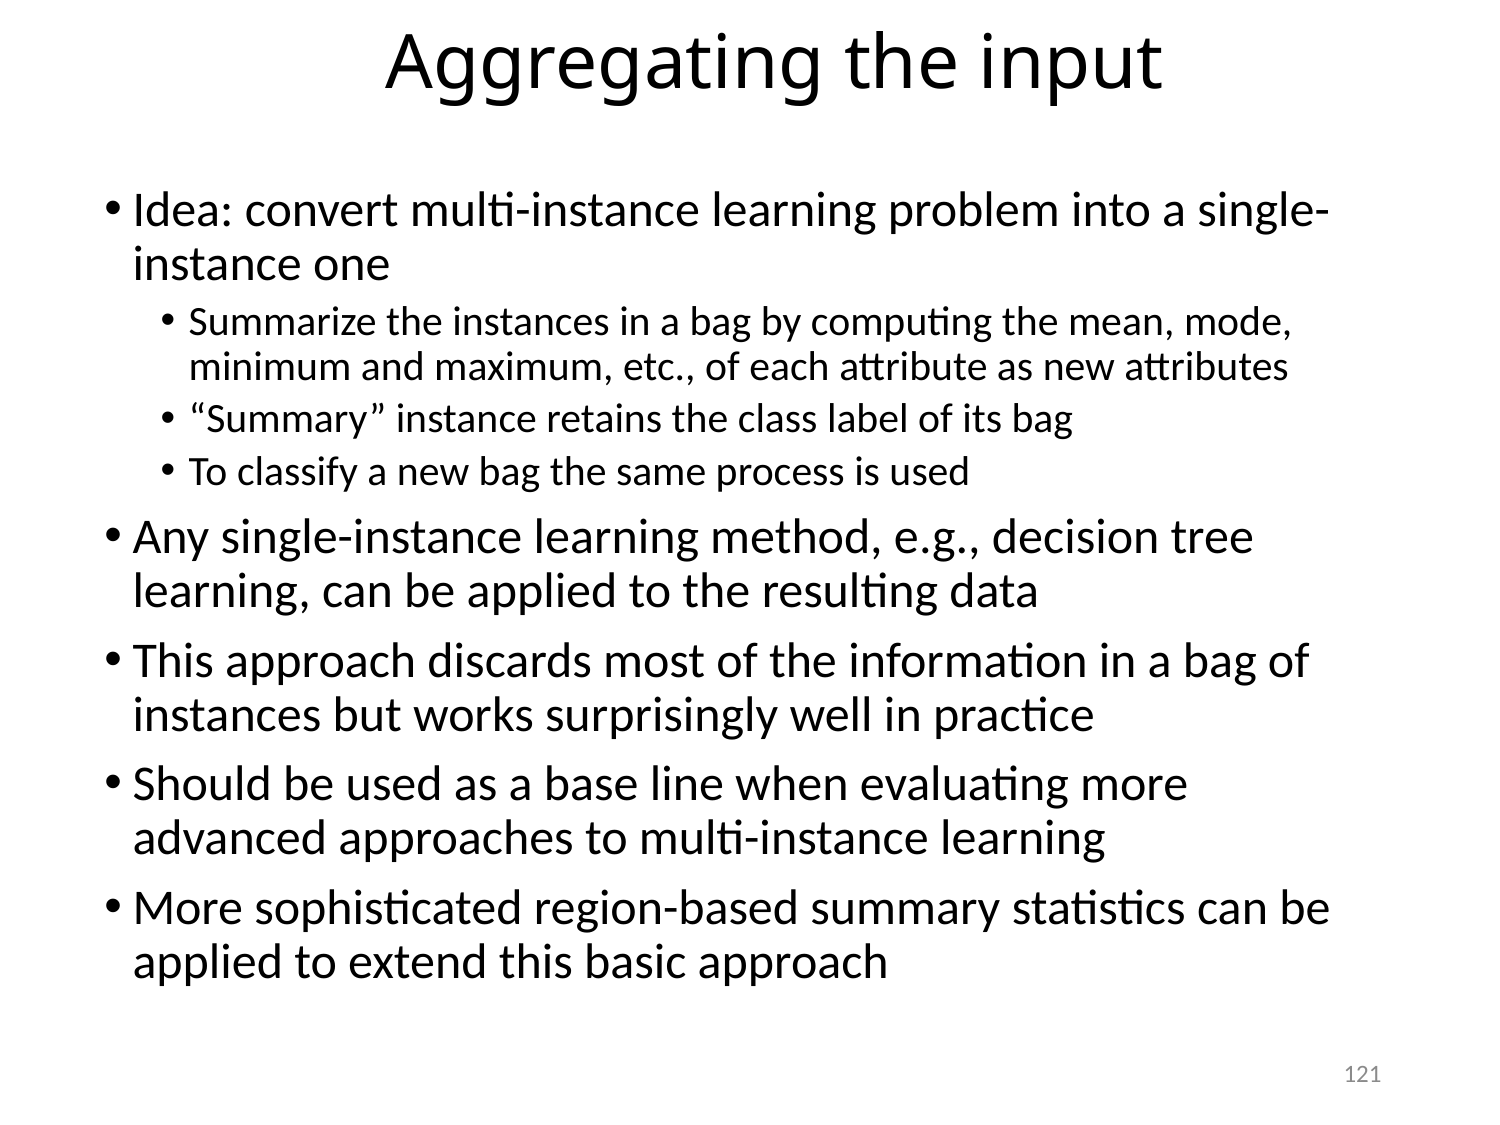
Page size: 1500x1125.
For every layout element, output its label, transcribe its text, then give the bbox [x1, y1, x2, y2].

title Aggregating the input [370, 0, 1500, 159]
list Idea: convert multi-instance learning problem into a single-instance one Summarize the instances in a bag by computing the mean, mode, minimum and maximum, etc., of each attribute as new attributes “Summary” instance retains the class label of its bag To classify a new bag the same process is used Any single-instance learning method, e.g., decision tree learning, can be applied to the resulting data This approach discards most of the information in a bag of instances but works surprisingly well in practice Should be used as a base line when evaluating more advanced approaches to multi-instance learning More sophisticated region-based summary statistics can be applied to extend this basic approach [89, 175, 1365, 1058]
slide_number 121 [1059, 1042, 1397, 1103]
